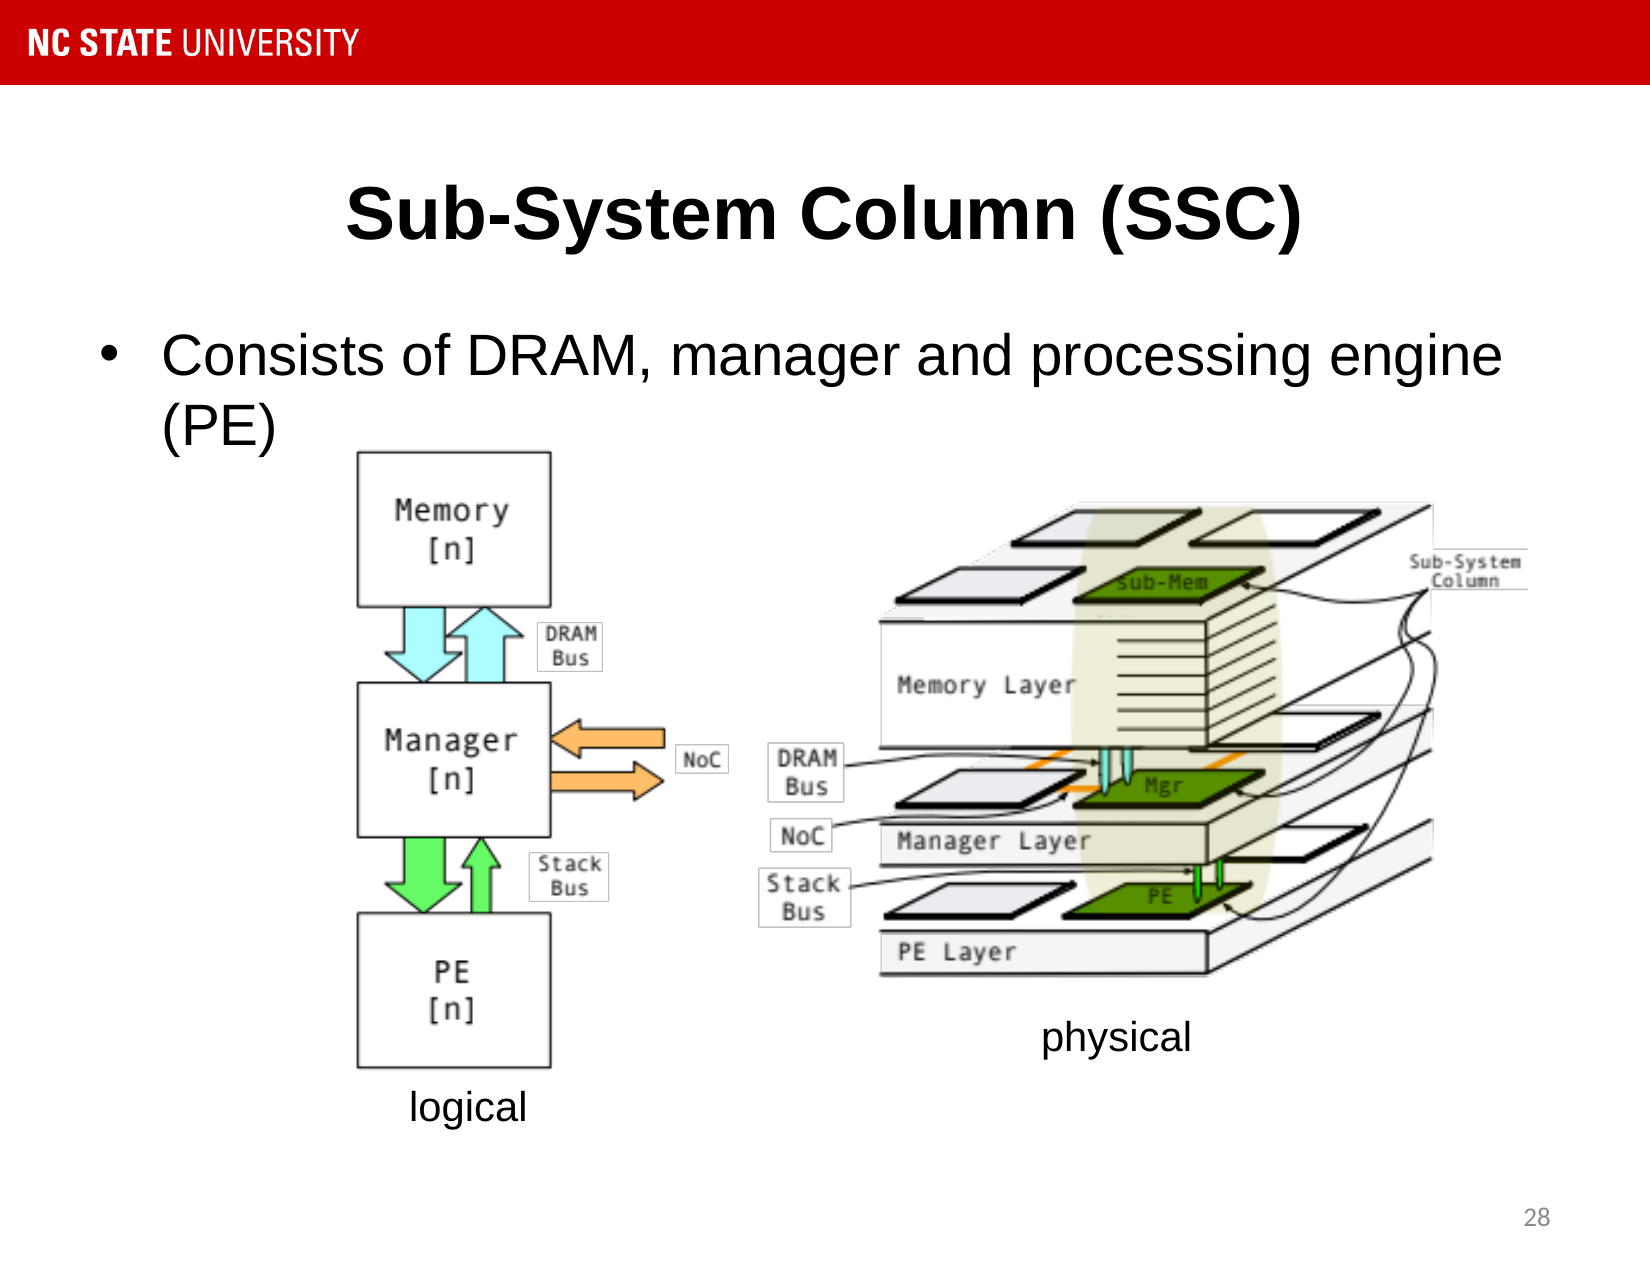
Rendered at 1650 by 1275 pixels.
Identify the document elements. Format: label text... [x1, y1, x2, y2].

picture [0, 0, 1650, 85]
text_box logical [326, 1071, 611, 1142]
list Consists of DRAM, manager and processing engine (PE) [82, 308, 1568, 499]
slide_number 28 [1182, 1181, 1568, 1250]
picture [756, 498, 1528, 983]
picture [349, 446, 730, 1072]
text_box physical [974, 1000, 1259, 1071]
title Sub-System Column (SSC) [82, 110, 1568, 308]
